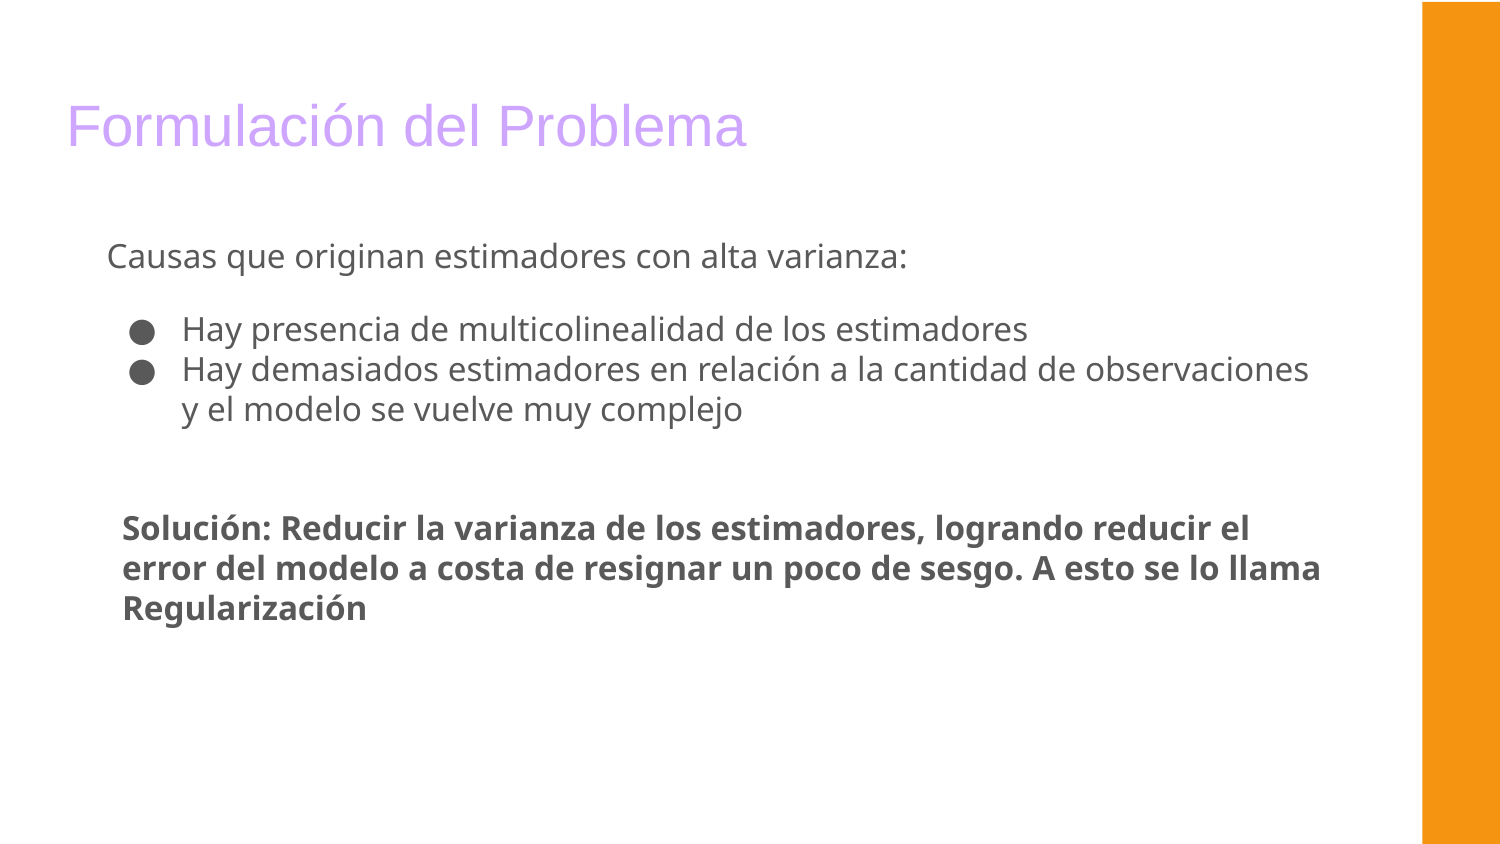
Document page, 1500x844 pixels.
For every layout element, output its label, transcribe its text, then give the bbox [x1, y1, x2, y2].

text_box [1422, 1, 1500, 844]
list Causas que originan estimadores con alta varianza: Hay presencia de multicolinealidad de los estimadores Hay demasiados estimadores en relación a la cantidad de observaciones y el modelo se vuelve muy complejo [91, 220, 1337, 415]
list Solución: Reducir la varianza de los estimadores, logrando reducir el error del modelo a costa de resignar un poco de sesgo. A esto se lo llama Regularización [107, 492, 1352, 646]
title Formulación del Problema [51, 72, 1422, 167]
